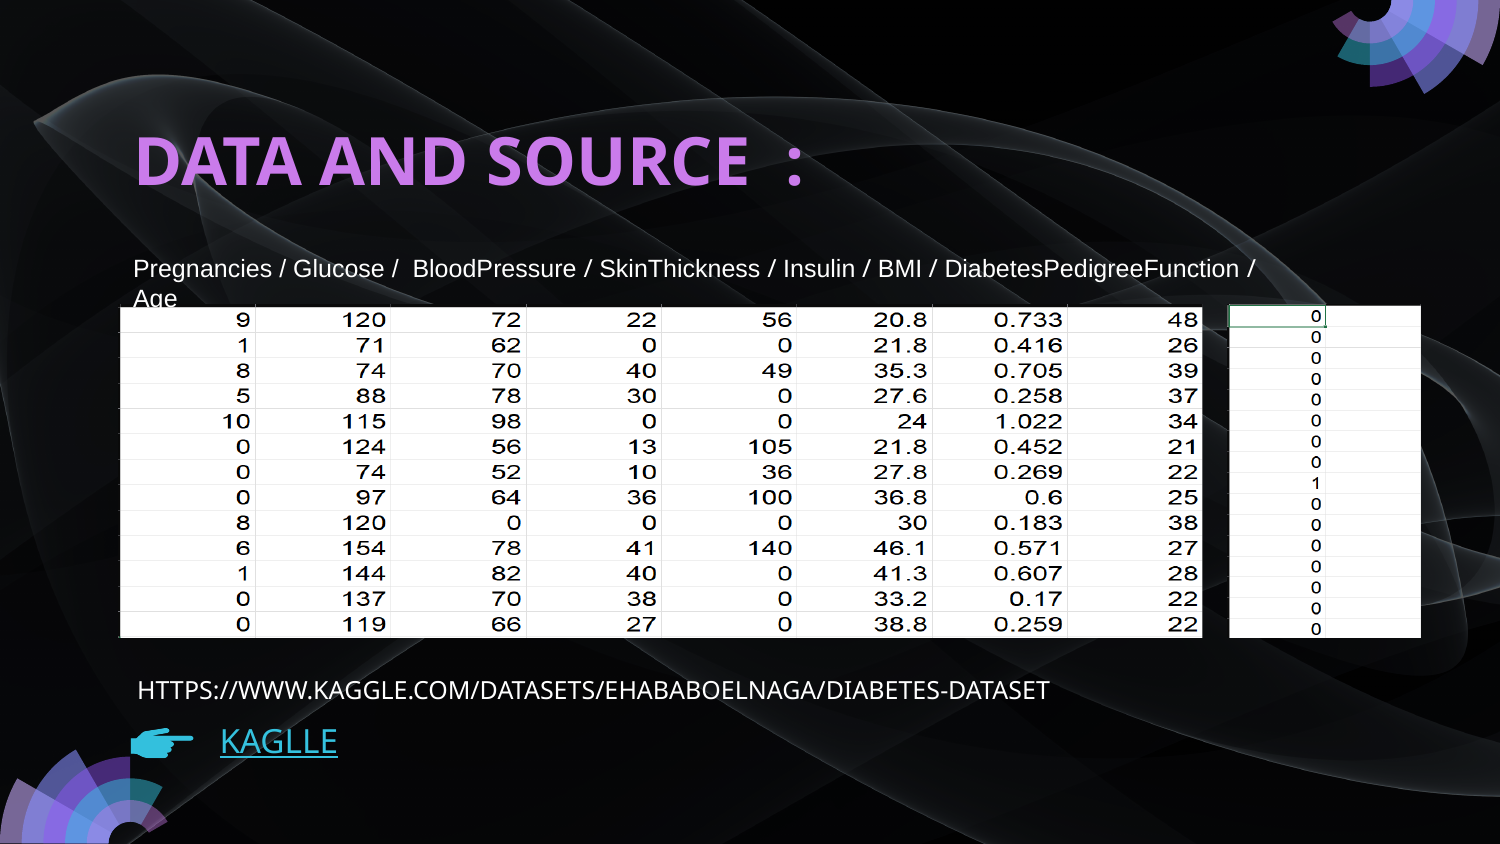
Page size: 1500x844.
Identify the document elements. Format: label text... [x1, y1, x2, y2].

text_box https://www.kaggle.com/datasets/ehababoelnaga/diabetes-dataset [122, 659, 1386, 712]
title Data and source : [118, 103, 1382, 198]
text_box Pregnancies / Glucose / BloodPressure / SkinThickness / Insulin / BMI / DiabetesPedigreeFunction / Age [118, 237, 1318, 305]
picture [0, 0, 1500, 844]
text_box kaglle [197, 705, 361, 769]
